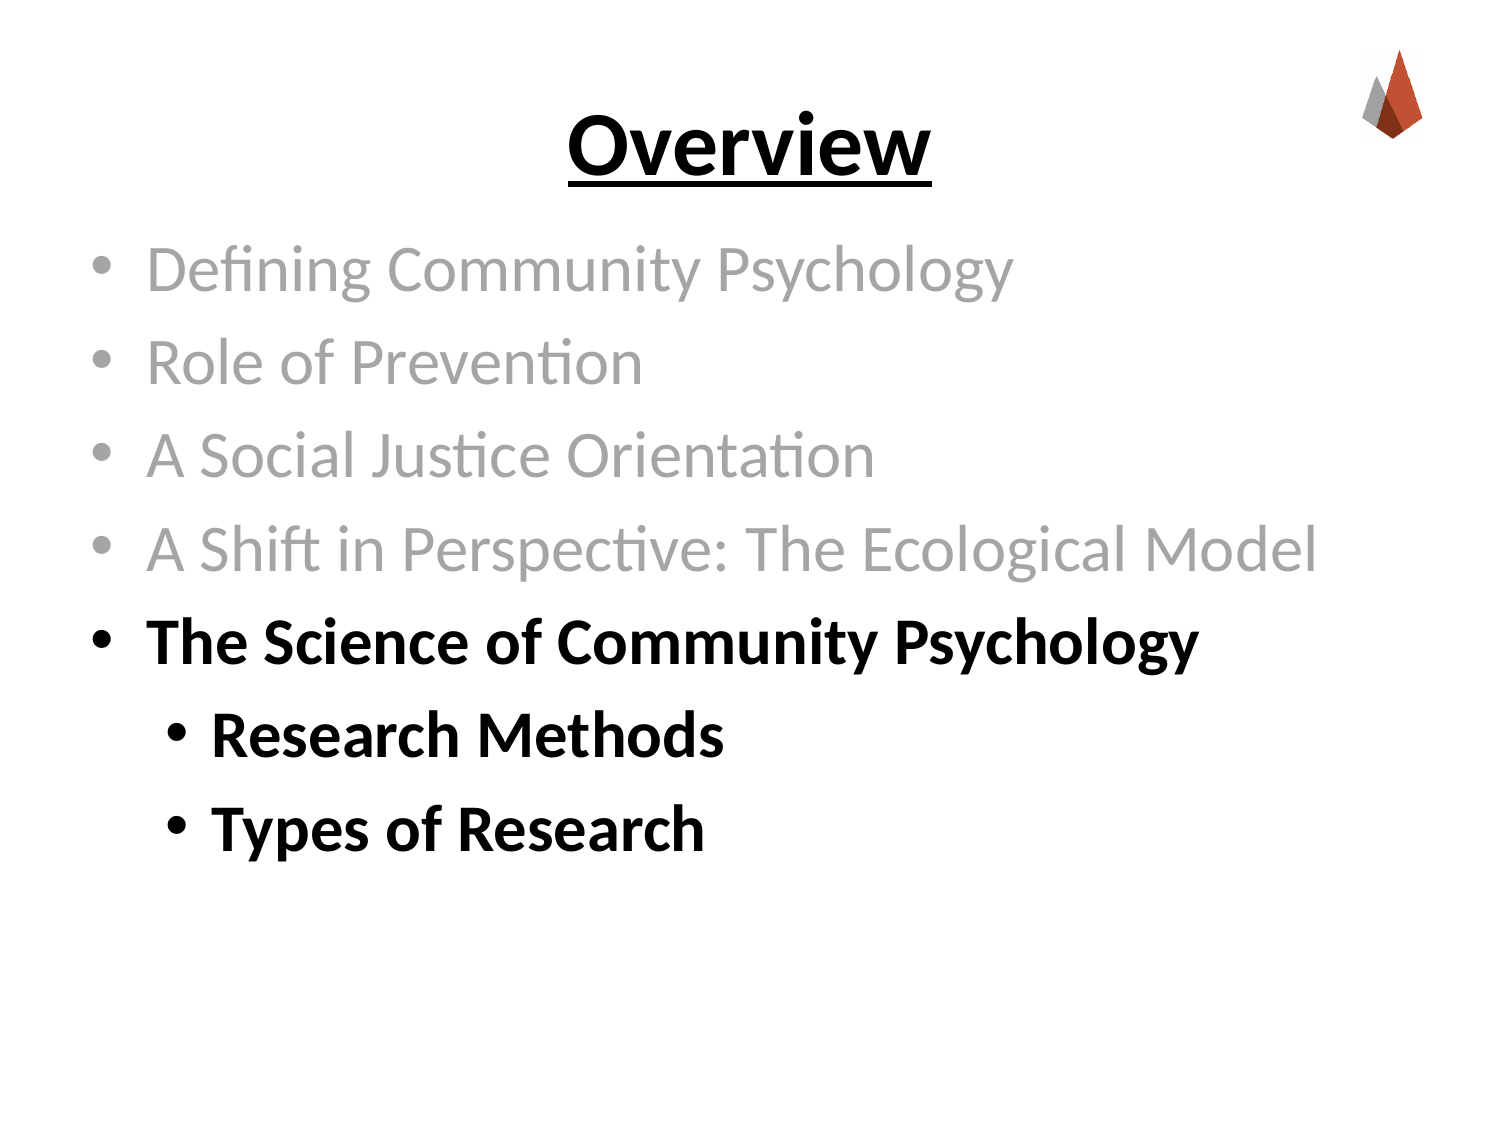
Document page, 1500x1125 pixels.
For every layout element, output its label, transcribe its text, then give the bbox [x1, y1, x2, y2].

title Overview [75, 45, 1425, 217]
list Defining Community Psychology Role of Prevention A Social Justice Orientation A Shift in Perspective: The Ecological Model The Science of Community Psychology Research Methods Types of Research [75, 217, 1425, 1085]
